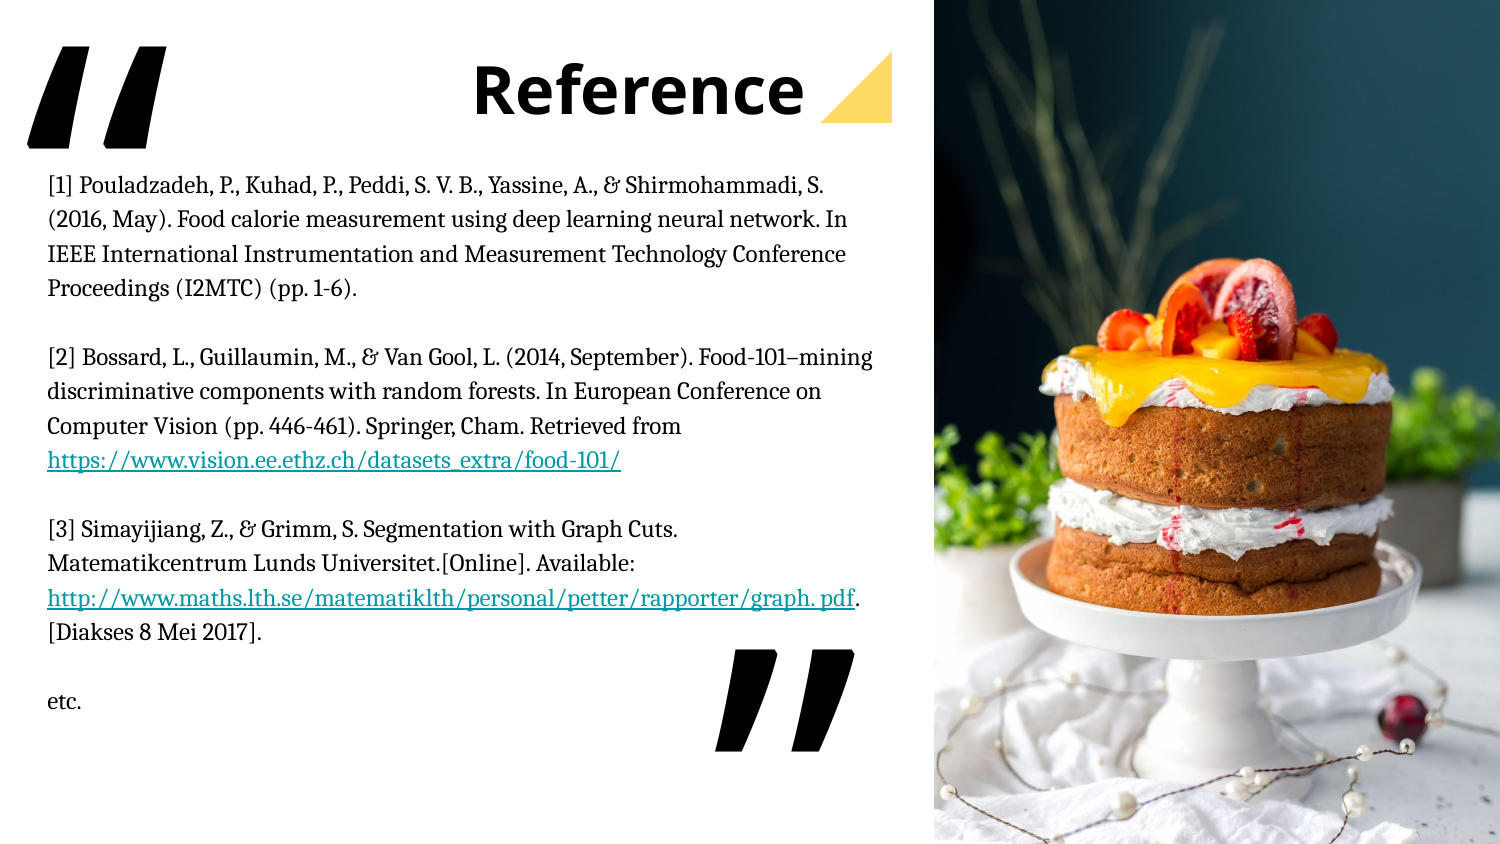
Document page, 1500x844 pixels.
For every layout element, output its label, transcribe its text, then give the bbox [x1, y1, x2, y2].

picture [933, 0, 1500, 844]
text_box Reference [456, 32, 920, 133]
text_box [1] Pouladzadeh, P., Kuhad, P., Peddi, S. V. B., Yassine, A., & Shirmohammadi, S. (2016, May). Food calorie measurement using deep learning neural network. In IEEE International Instrumentation and Measurement Technology Conference Proceedings (I2MTC) (pp. 1-6). [2] Bossard, L., Guillaumin, M., & Van Gool, L. (2014, September). Food-101–mining discriminative components with random forests. In European Conference on Computer Vision (pp. 446-461). Springer, Cham. Retrieved from https://www.vision.ee.ethz.ch/datasets_extra/food-101/ [3] Simayijiang, Z., & Grimm, S. Segmentation with Graph Cuts. Matematikcentrum Lunds Universitet.[Online]. Available: http://www.maths.lth.se/matematiklth/personal/petter/rapporter/graph. pdf.[Diakses 8 Mei 2017]. etc. [32, 148, 892, 728]
text_box [820, 51, 892, 123]
text_box “ [7, 0, 122, 197]
text_box ” [689, 515, 881, 759]
